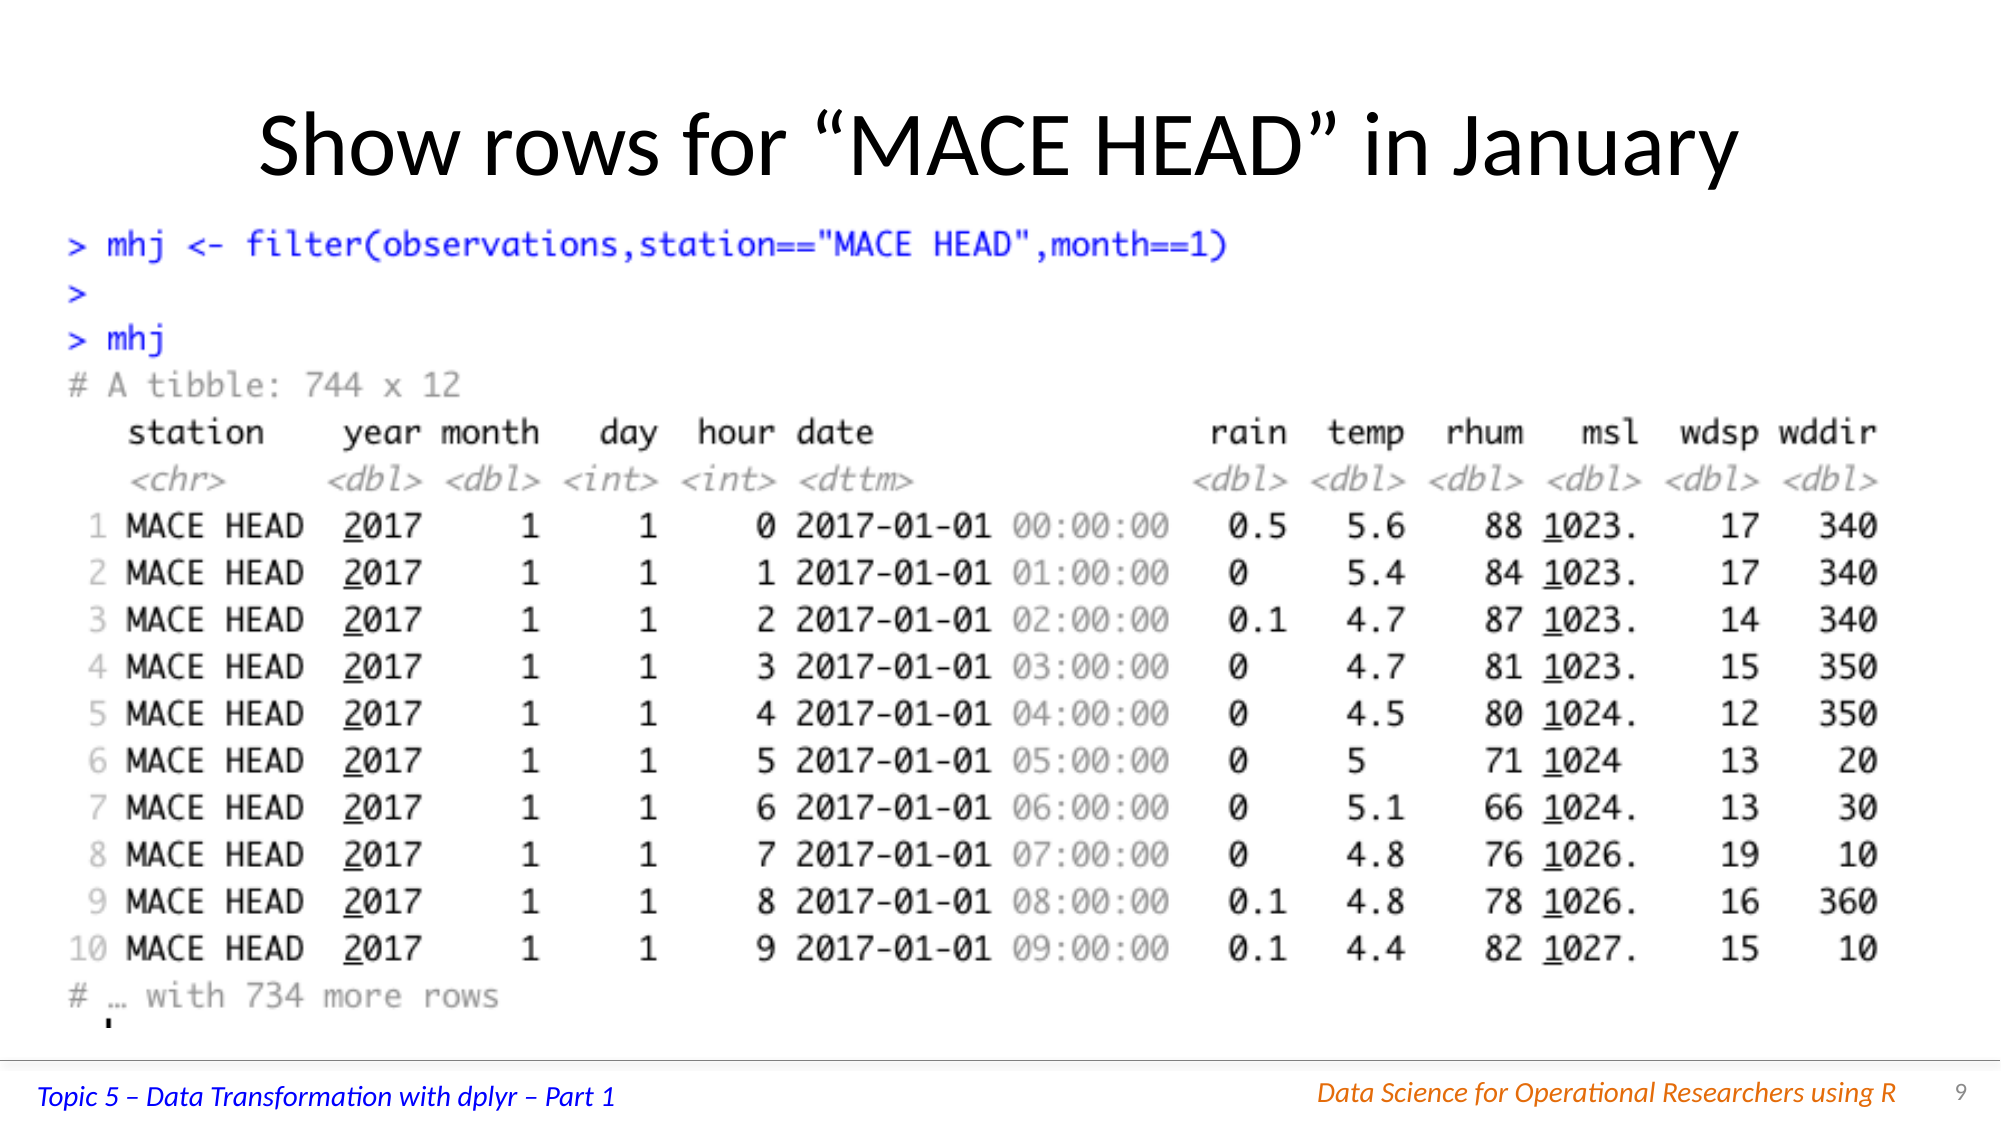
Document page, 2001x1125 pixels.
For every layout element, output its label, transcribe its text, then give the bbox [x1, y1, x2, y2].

picture [60, 214, 1901, 1028]
slide_number 9 [1899, 1060, 1983, 1120]
title Show rows for “MACE HEAD” in January [99, 45, 1900, 214]
